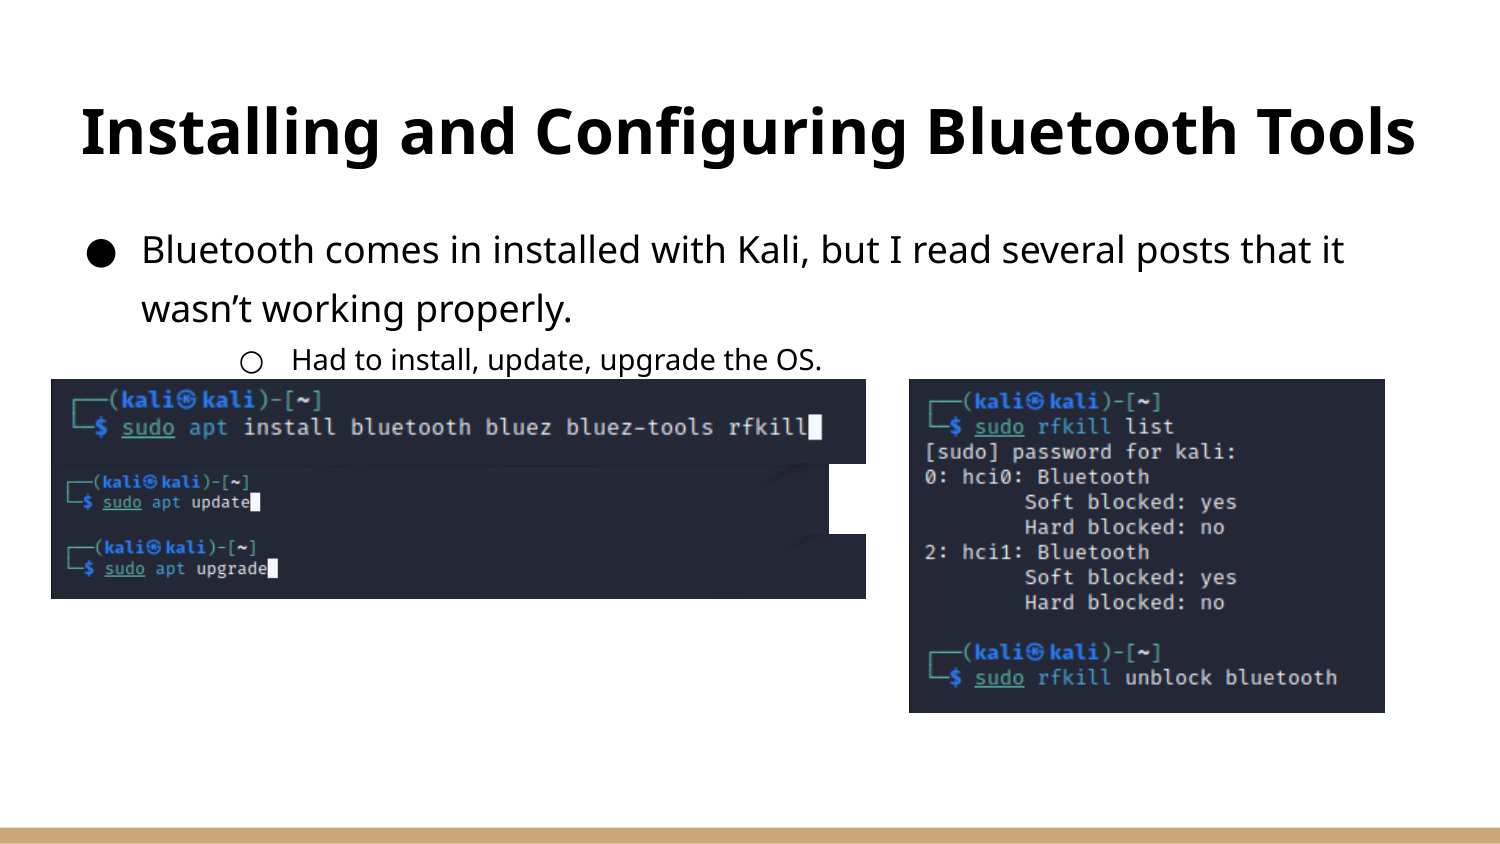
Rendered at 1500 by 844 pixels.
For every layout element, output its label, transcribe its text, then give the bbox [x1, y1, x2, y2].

title Installing and Configuring Bluetooth Tools [51, 51, 1449, 189]
picture [50, 379, 867, 599]
list Bluetooth comes in installed with Kali, but I read several posts that it wasn’t working properly. Had to install, update, upgrade the OS. [51, 200, 1449, 752]
picture [909, 378, 1385, 713]
